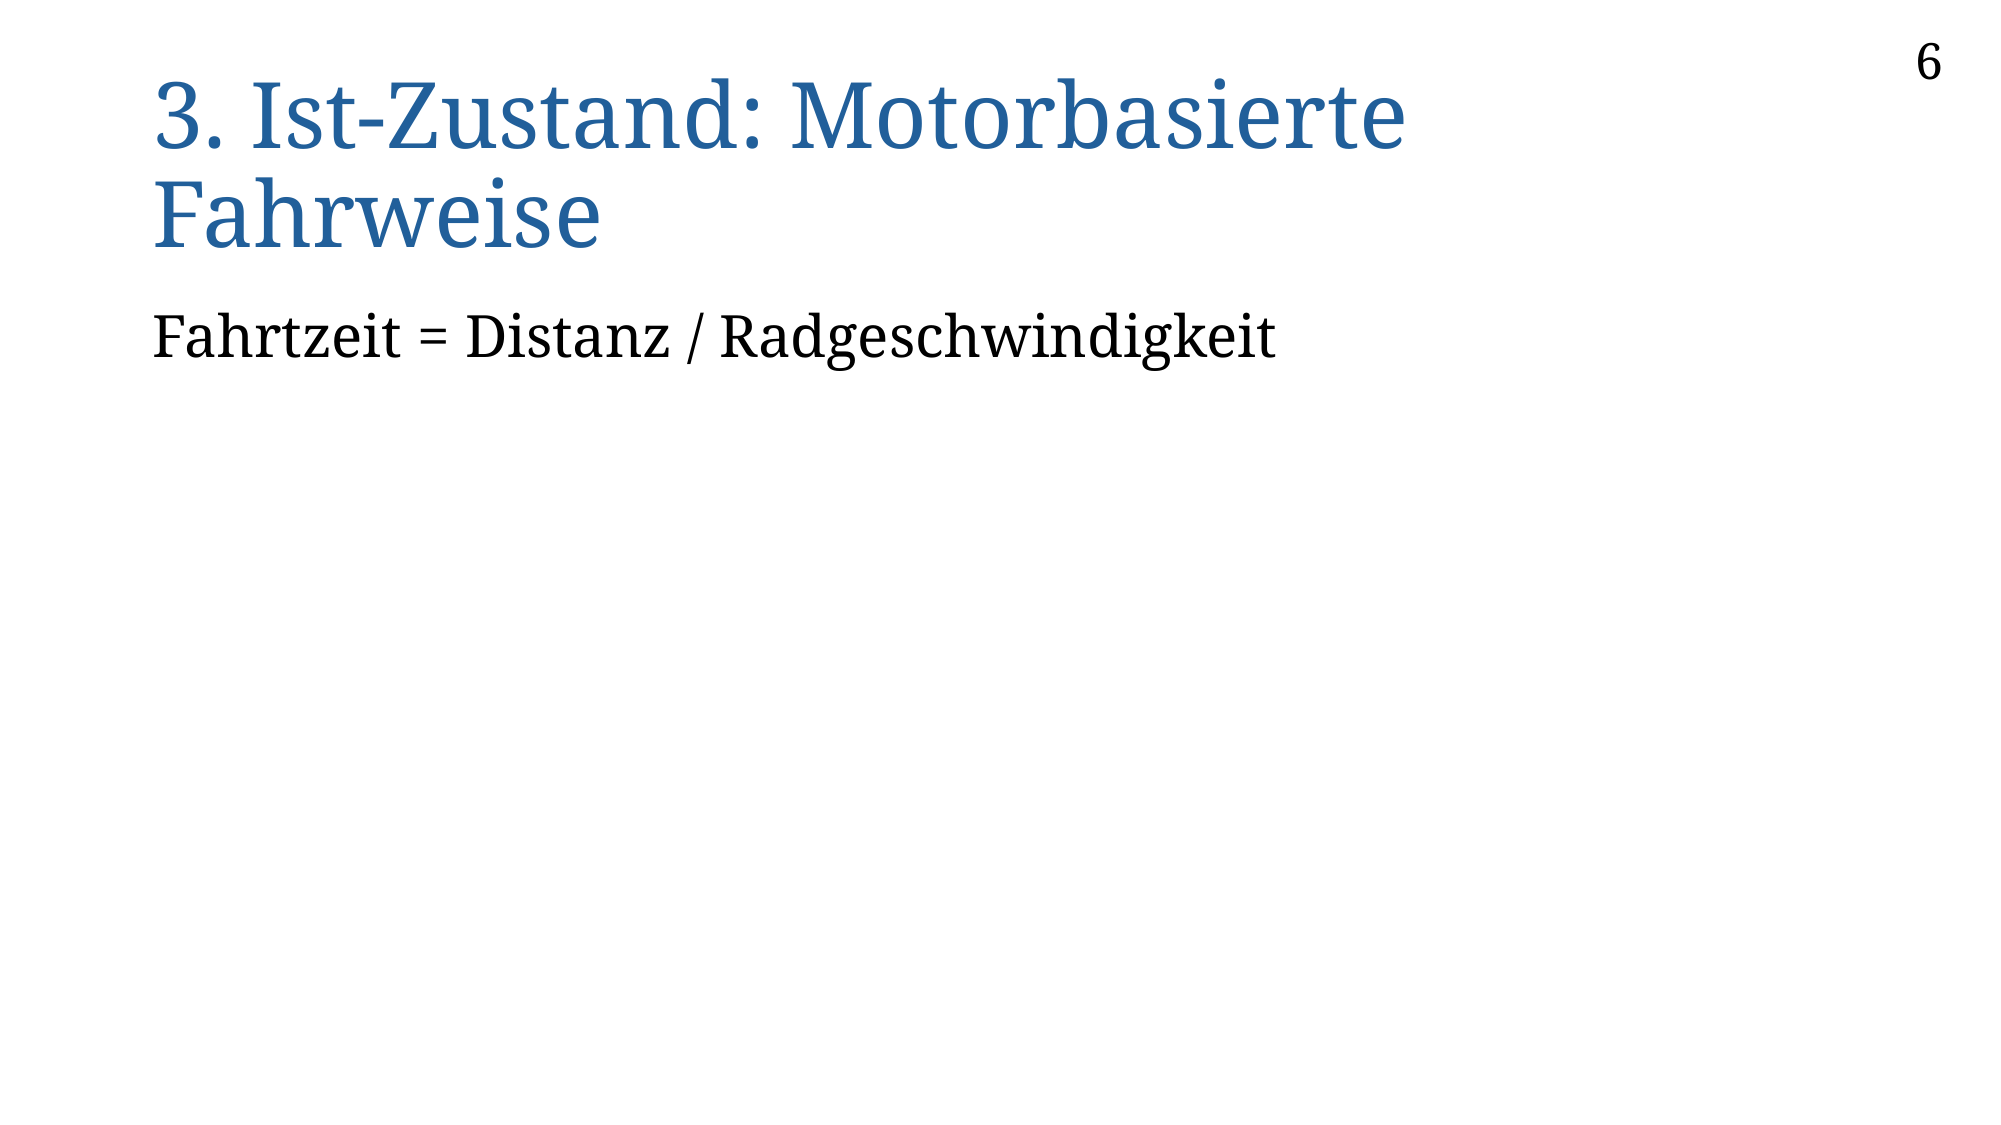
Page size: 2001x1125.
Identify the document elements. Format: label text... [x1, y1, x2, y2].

text_box 6 [1900, 21, 1954, 105]
title 3. Ist-Zustand: Motorbasierte Fahrweise [137, 59, 1863, 278]
list Fahrtzeit = Distanz / Radgeschwindigkeit [137, 299, 1863, 1014]
